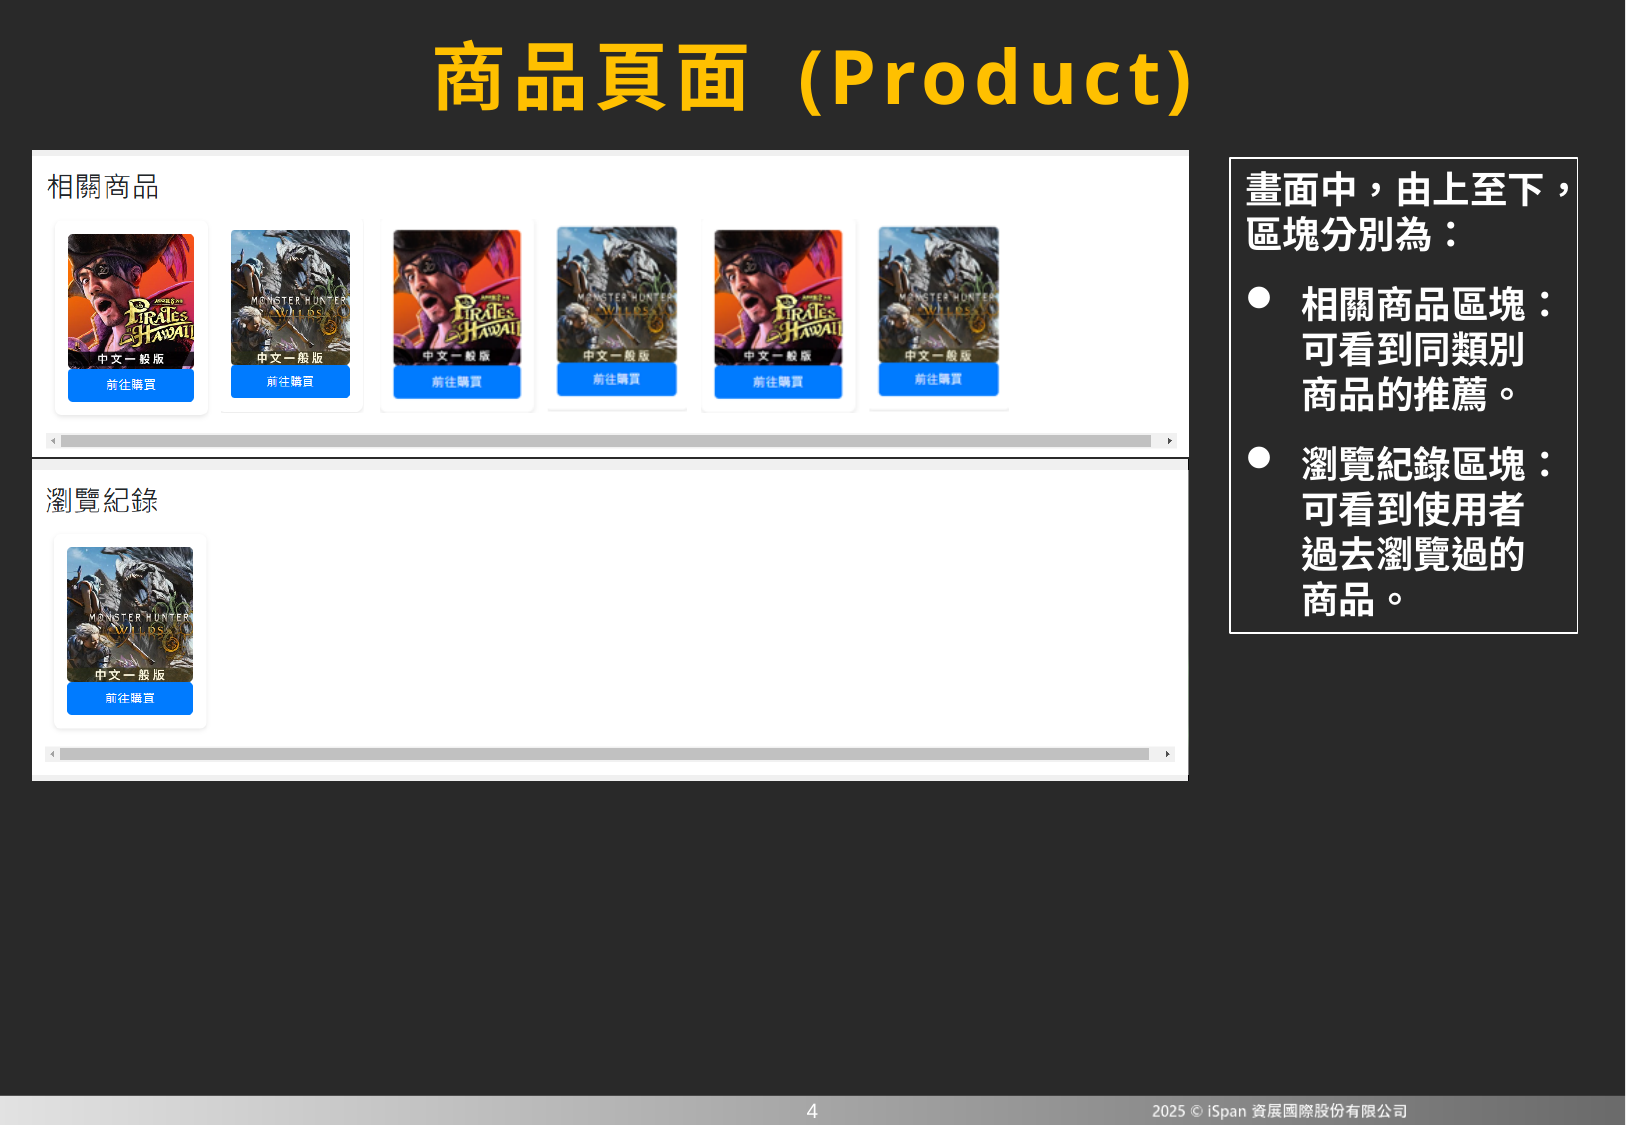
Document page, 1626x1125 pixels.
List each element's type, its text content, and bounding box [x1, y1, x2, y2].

text_box 畫面中，由上至下，區塊分別為： 相關商品區塊：可看到同類別商品的推薦。 瀏覽紀錄區塊：可看到使用者過去瀏覽過的商品。 [1230, 158, 1578, 634]
title 商品頁面 (Product) [103, 12, 1522, 138]
picture [0, 0, 1626, 1125]
